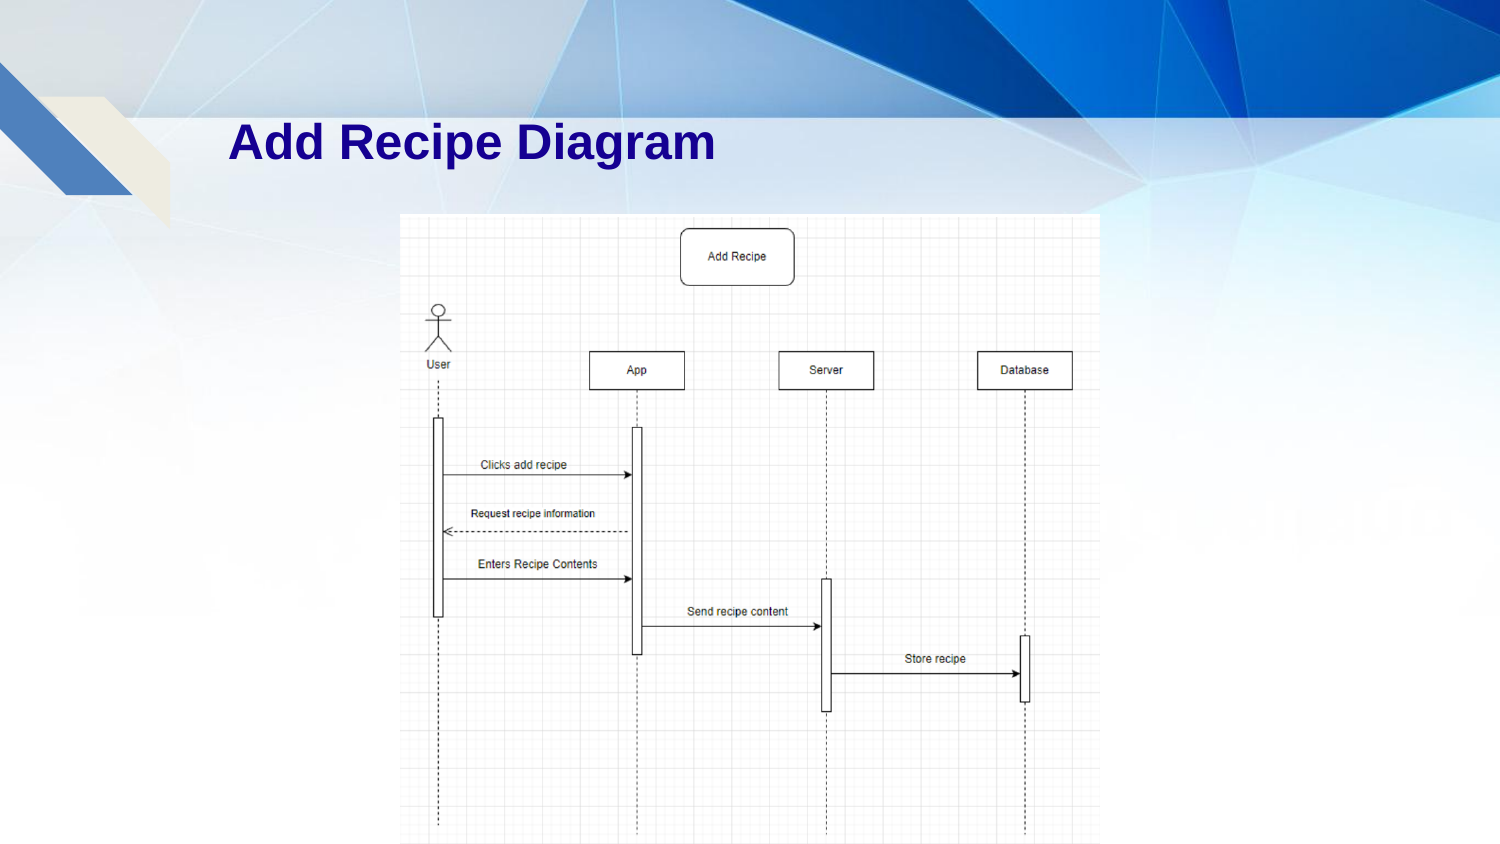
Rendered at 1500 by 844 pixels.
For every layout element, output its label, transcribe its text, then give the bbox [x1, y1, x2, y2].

title Add Recipe Diagram [212, 64, 1368, 215]
picture [0, 0, 1500, 844]
